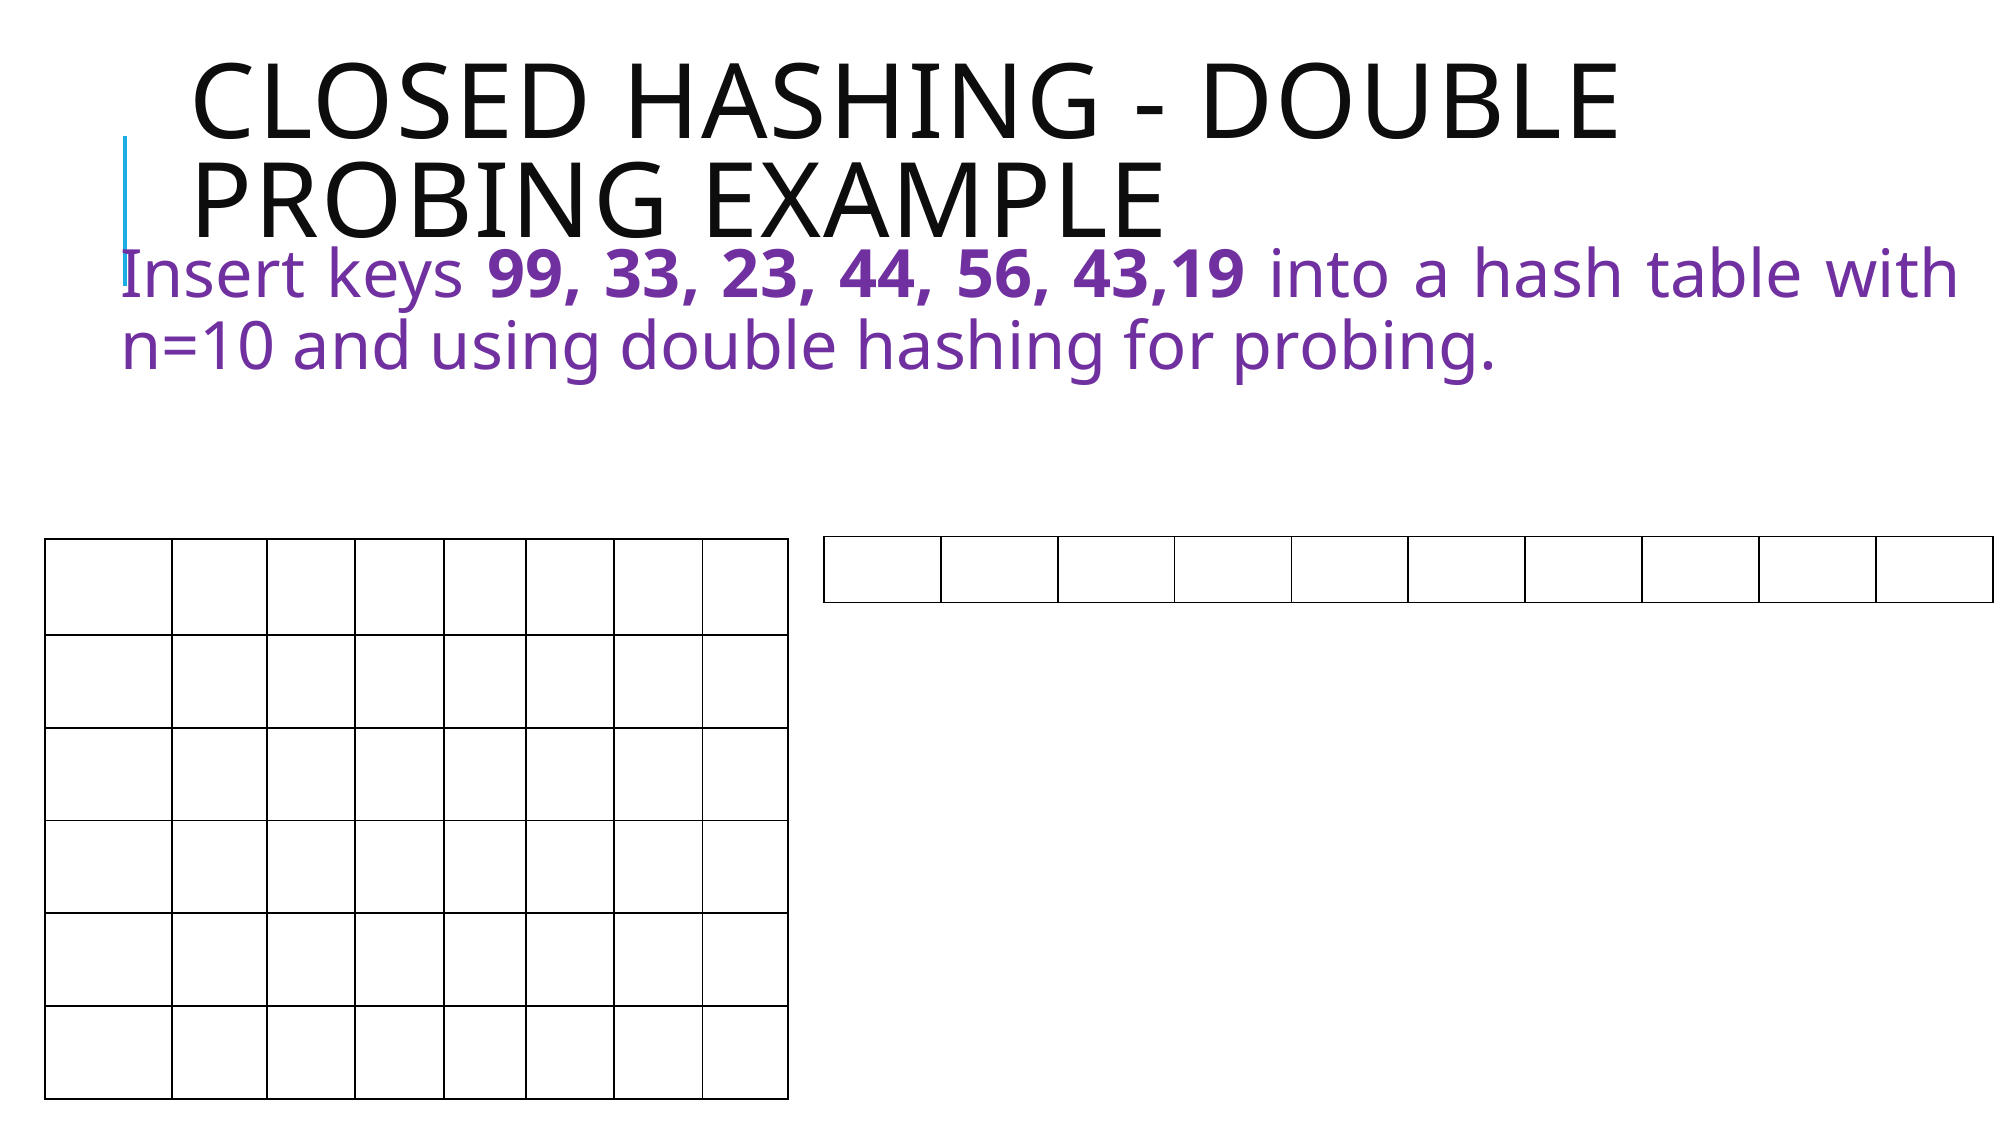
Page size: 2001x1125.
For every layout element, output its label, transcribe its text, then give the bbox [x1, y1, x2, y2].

table_cell [173, 914, 266, 1005]
table_cell [356, 636, 443, 727]
table_cell [356, 914, 443, 1005]
table_cell [703, 636, 787, 727]
text_box Insert keys 99, 33, 23, 44, 56, 43,19 into a hash table with n=10 and using double hashing for probing. [112, 231, 1969, 1015]
table_header [825, 537, 940, 602]
table_header [1059, 537, 1174, 602]
table_header [268, 540, 354, 634]
table_header [1760, 537, 1875, 602]
table_header [1643, 537, 1758, 602]
table_cell [173, 636, 266, 727]
table_cell [268, 821, 354, 912]
table_cell [703, 729, 787, 820]
table_cell [527, 821, 613, 912]
table_cell [445, 729, 525, 820]
table_cell [615, 821, 702, 912]
table_cell [615, 914, 702, 1005]
table_cell [173, 821, 266, 912]
table_cell [445, 914, 525, 1005]
table_cell [268, 914, 354, 1005]
table_header [445, 540, 525, 634]
table_cell [615, 636, 702, 727]
table_cell [445, 1007, 525, 1098]
table_cell [356, 821, 443, 912]
table_header [703, 540, 787, 634]
table_cell [527, 729, 613, 820]
table_cell [703, 821, 787, 912]
table_header [527, 540, 613, 634]
table_cell [703, 1007, 787, 1098]
table_cell [268, 1007, 354, 1098]
table_header [942, 537, 1057, 602]
title Closed Hashing - Double Probing Example [175, 35, 1901, 231]
table_cell [173, 729, 266, 820]
table_cell [445, 821, 525, 912]
table_cell [356, 1007, 443, 1098]
table_cell [445, 636, 525, 727]
table_cell [356, 729, 443, 820]
table_cell [703, 914, 787, 1005]
table_cell [46, 821, 171, 912]
table_header [1526, 537, 1641, 602]
table_cell [615, 729, 702, 820]
table_header [356, 540, 443, 634]
table_header [1409, 537, 1524, 602]
table_header [1877, 537, 1992, 602]
table_cell [46, 1007, 171, 1098]
table_header [173, 540, 266, 634]
table_cell [268, 636, 354, 727]
table_header [1175, 537, 1291, 602]
table_header [615, 540, 702, 634]
table_cell [46, 914, 171, 1005]
table_cell [527, 1007, 613, 1098]
table_cell [46, 636, 171, 727]
table_header [1292, 537, 1407, 602]
table_cell [527, 636, 613, 727]
table_cell [268, 729, 354, 820]
table_cell [46, 729, 171, 820]
table_header [46, 540, 171, 634]
table_cell [173, 1007, 266, 1098]
table_cell [527, 914, 613, 1005]
table_cell [615, 1007, 702, 1098]
